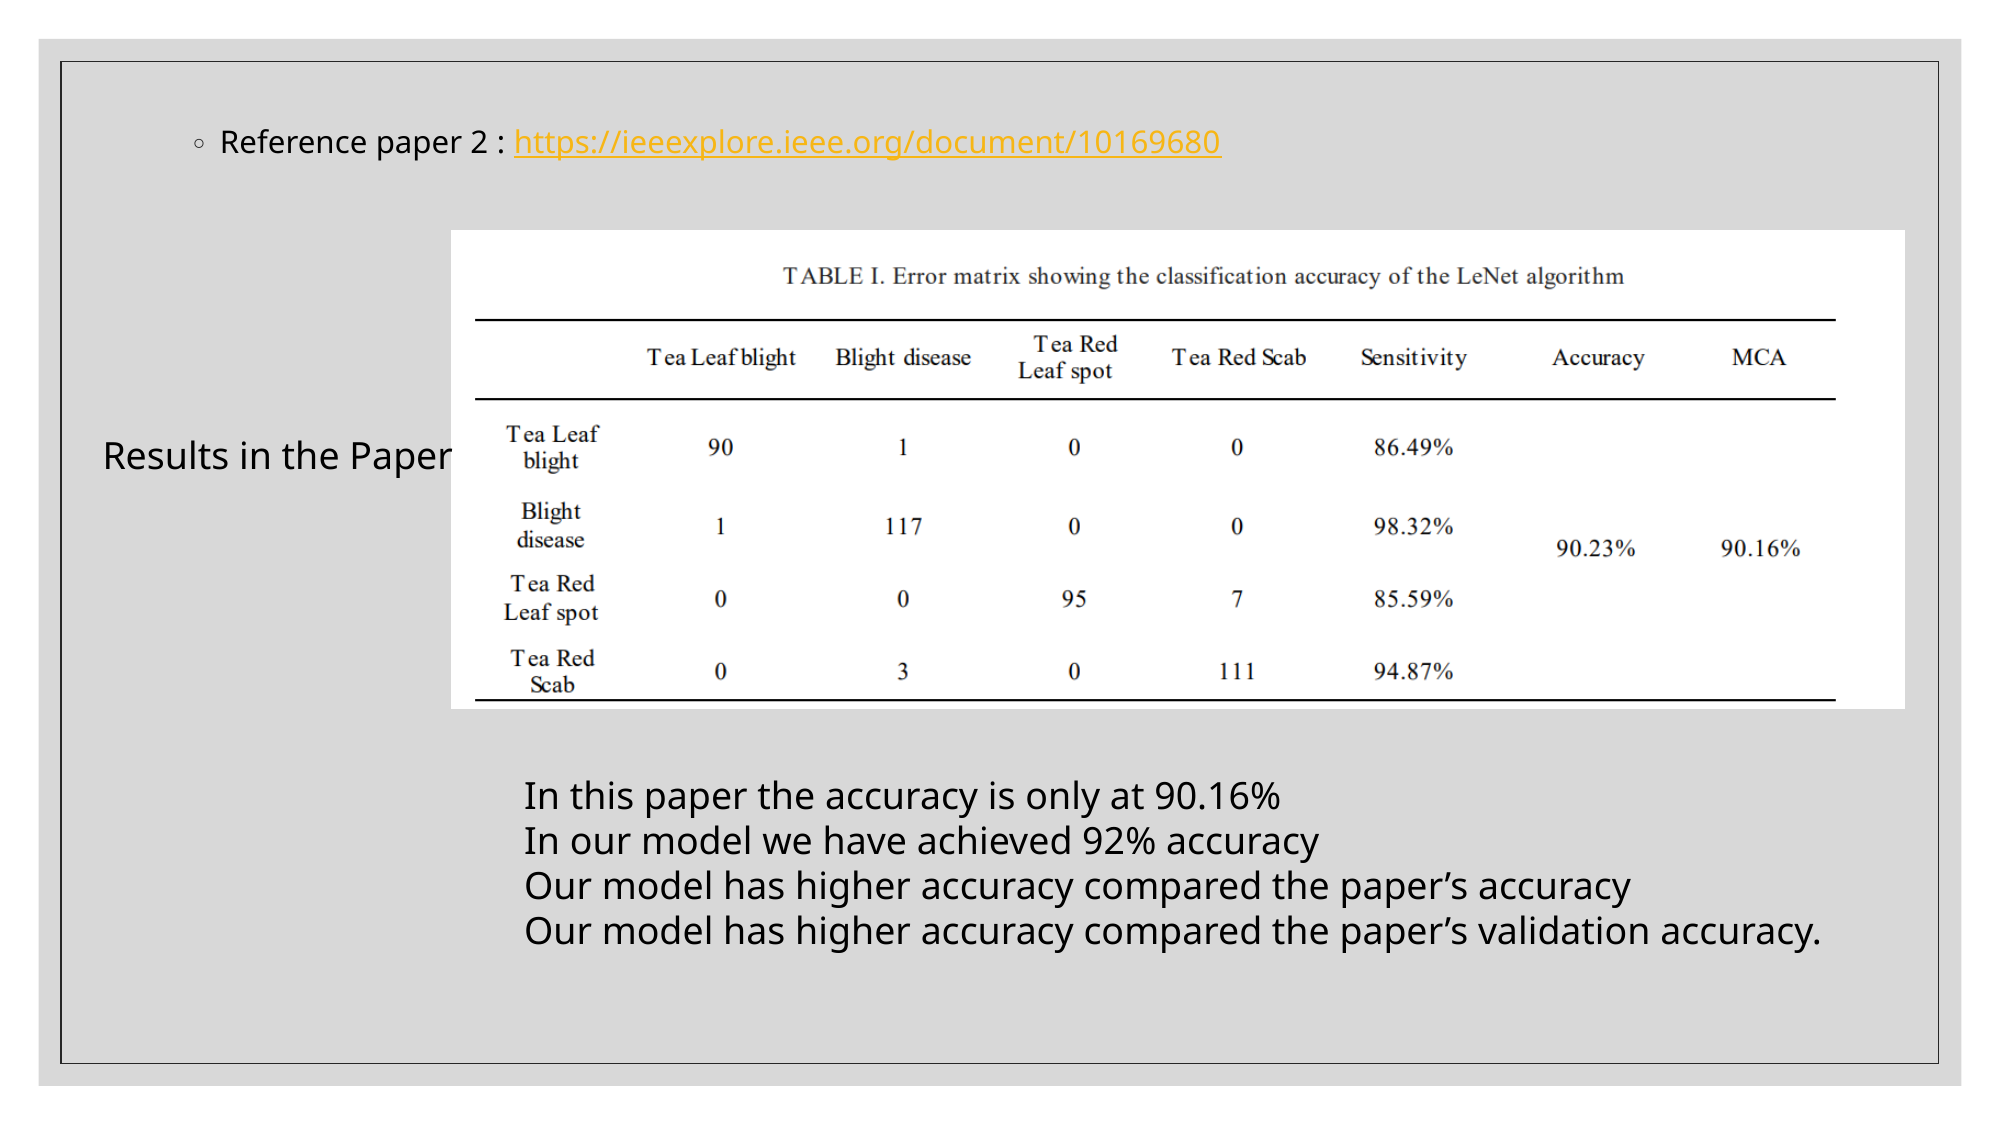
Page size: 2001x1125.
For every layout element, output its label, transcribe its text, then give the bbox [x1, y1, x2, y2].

picture [451, 230, 1905, 709]
text_box Results in the Paper [87, 424, 445, 485]
text_box In this paper the accuracy is only at 90.16% In our model we have achieved 92% accuracy Our model has higher accuracy compared the paper’s accuracy Our model has higher accuracy compared the paper’s validation accuracy. [509, 764, 1860, 1004]
list Reference paper 2 : https://ieeexplore.ieee.org/document/10169680 [174, 110, 1825, 424]
list Reference paper 2 : https://ieeexplore.ieee.org/document/10169680 [174, 485, 1825, 977]
